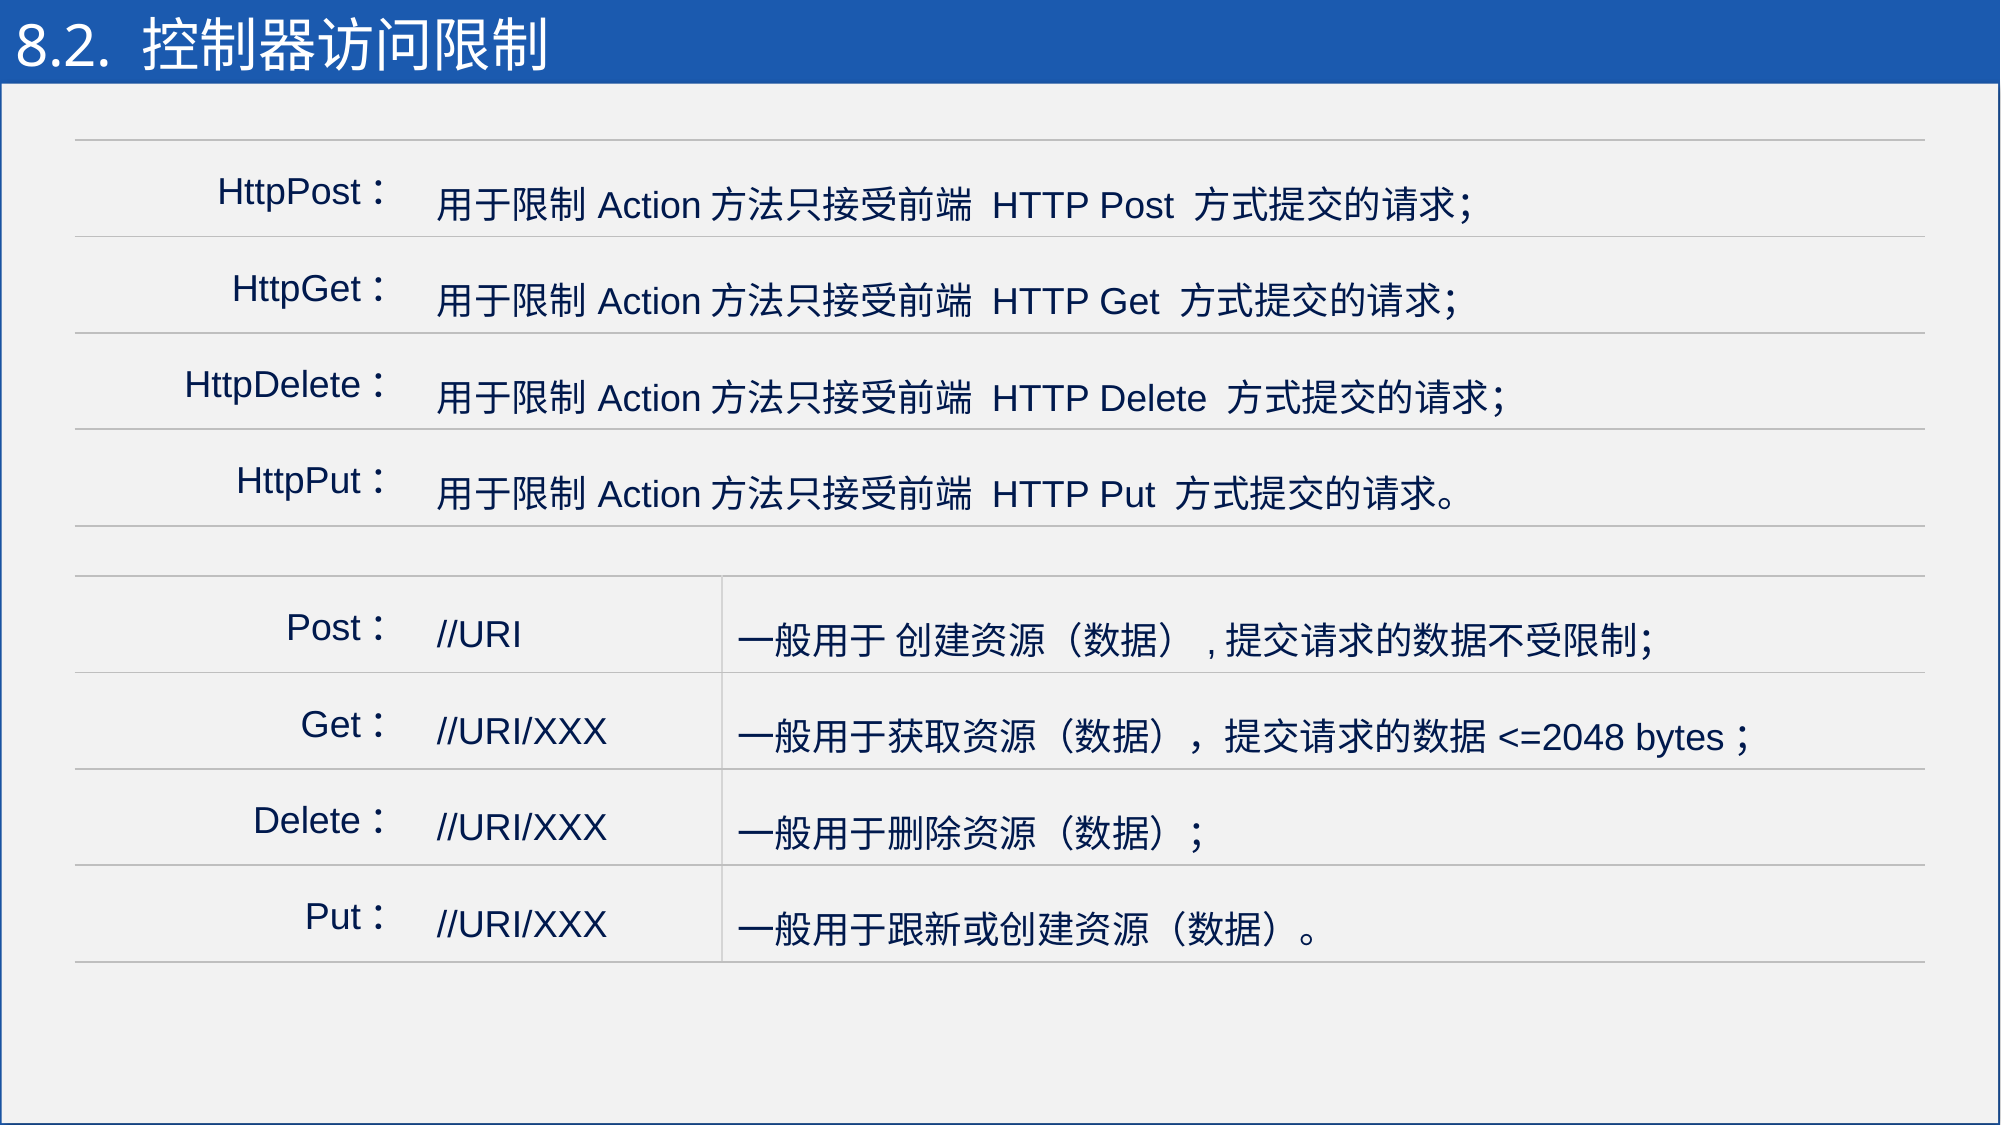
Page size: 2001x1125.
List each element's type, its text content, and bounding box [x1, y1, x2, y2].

table_cell HttpDelete： [75, 334, 422, 428]
table_header 一般用于 创建资源（数据）,提交请求的数据不受限制； [723, 577, 1925, 672]
table_cell 用于限制Action方法只接受前端 HTTP Delete 方式提交的请求； [422, 334, 1925, 428]
table_cell Get： [75, 673, 422, 768]
table_cell Put： [75, 866, 422, 961]
table_cell Delete： [75, 770, 422, 864]
table_cell 用于限制Action方法只接受前端 HTTP Put 方式提交的请求。 [422, 430, 1925, 525]
table_cell //URI/XXX [422, 673, 721, 768]
table_header 用于限制Action方法只接受前端 HTTP Post 方式提交的请求； [422, 141, 1925, 236]
title 8.2. 控制器访问限制 [0, 1, 2000, 84]
table_cell 一般用于删除资源（数据）； [723, 770, 1925, 864]
table_cell //URI/XXX [422, 770, 721, 864]
table_cell 用于限制Action方法只接受前端 HTTP Get 方式提交的请求； [422, 237, 1925, 332]
table_cell //URI/XXX [422, 866, 721, 961]
table_cell 一般用于跟新或创建资源（数据）。 [723, 866, 1925, 961]
table_cell HttpGet： [75, 237, 422, 332]
table_cell 一般用于获取资源（数据），提交请求的数据<=2048 bytes； [723, 673, 1925, 768]
table_header Post： [75, 577, 422, 672]
table_cell HttpPut： [75, 430, 422, 525]
table_header HttpPost： [75, 141, 422, 236]
table_header //URI [422, 577, 721, 672]
